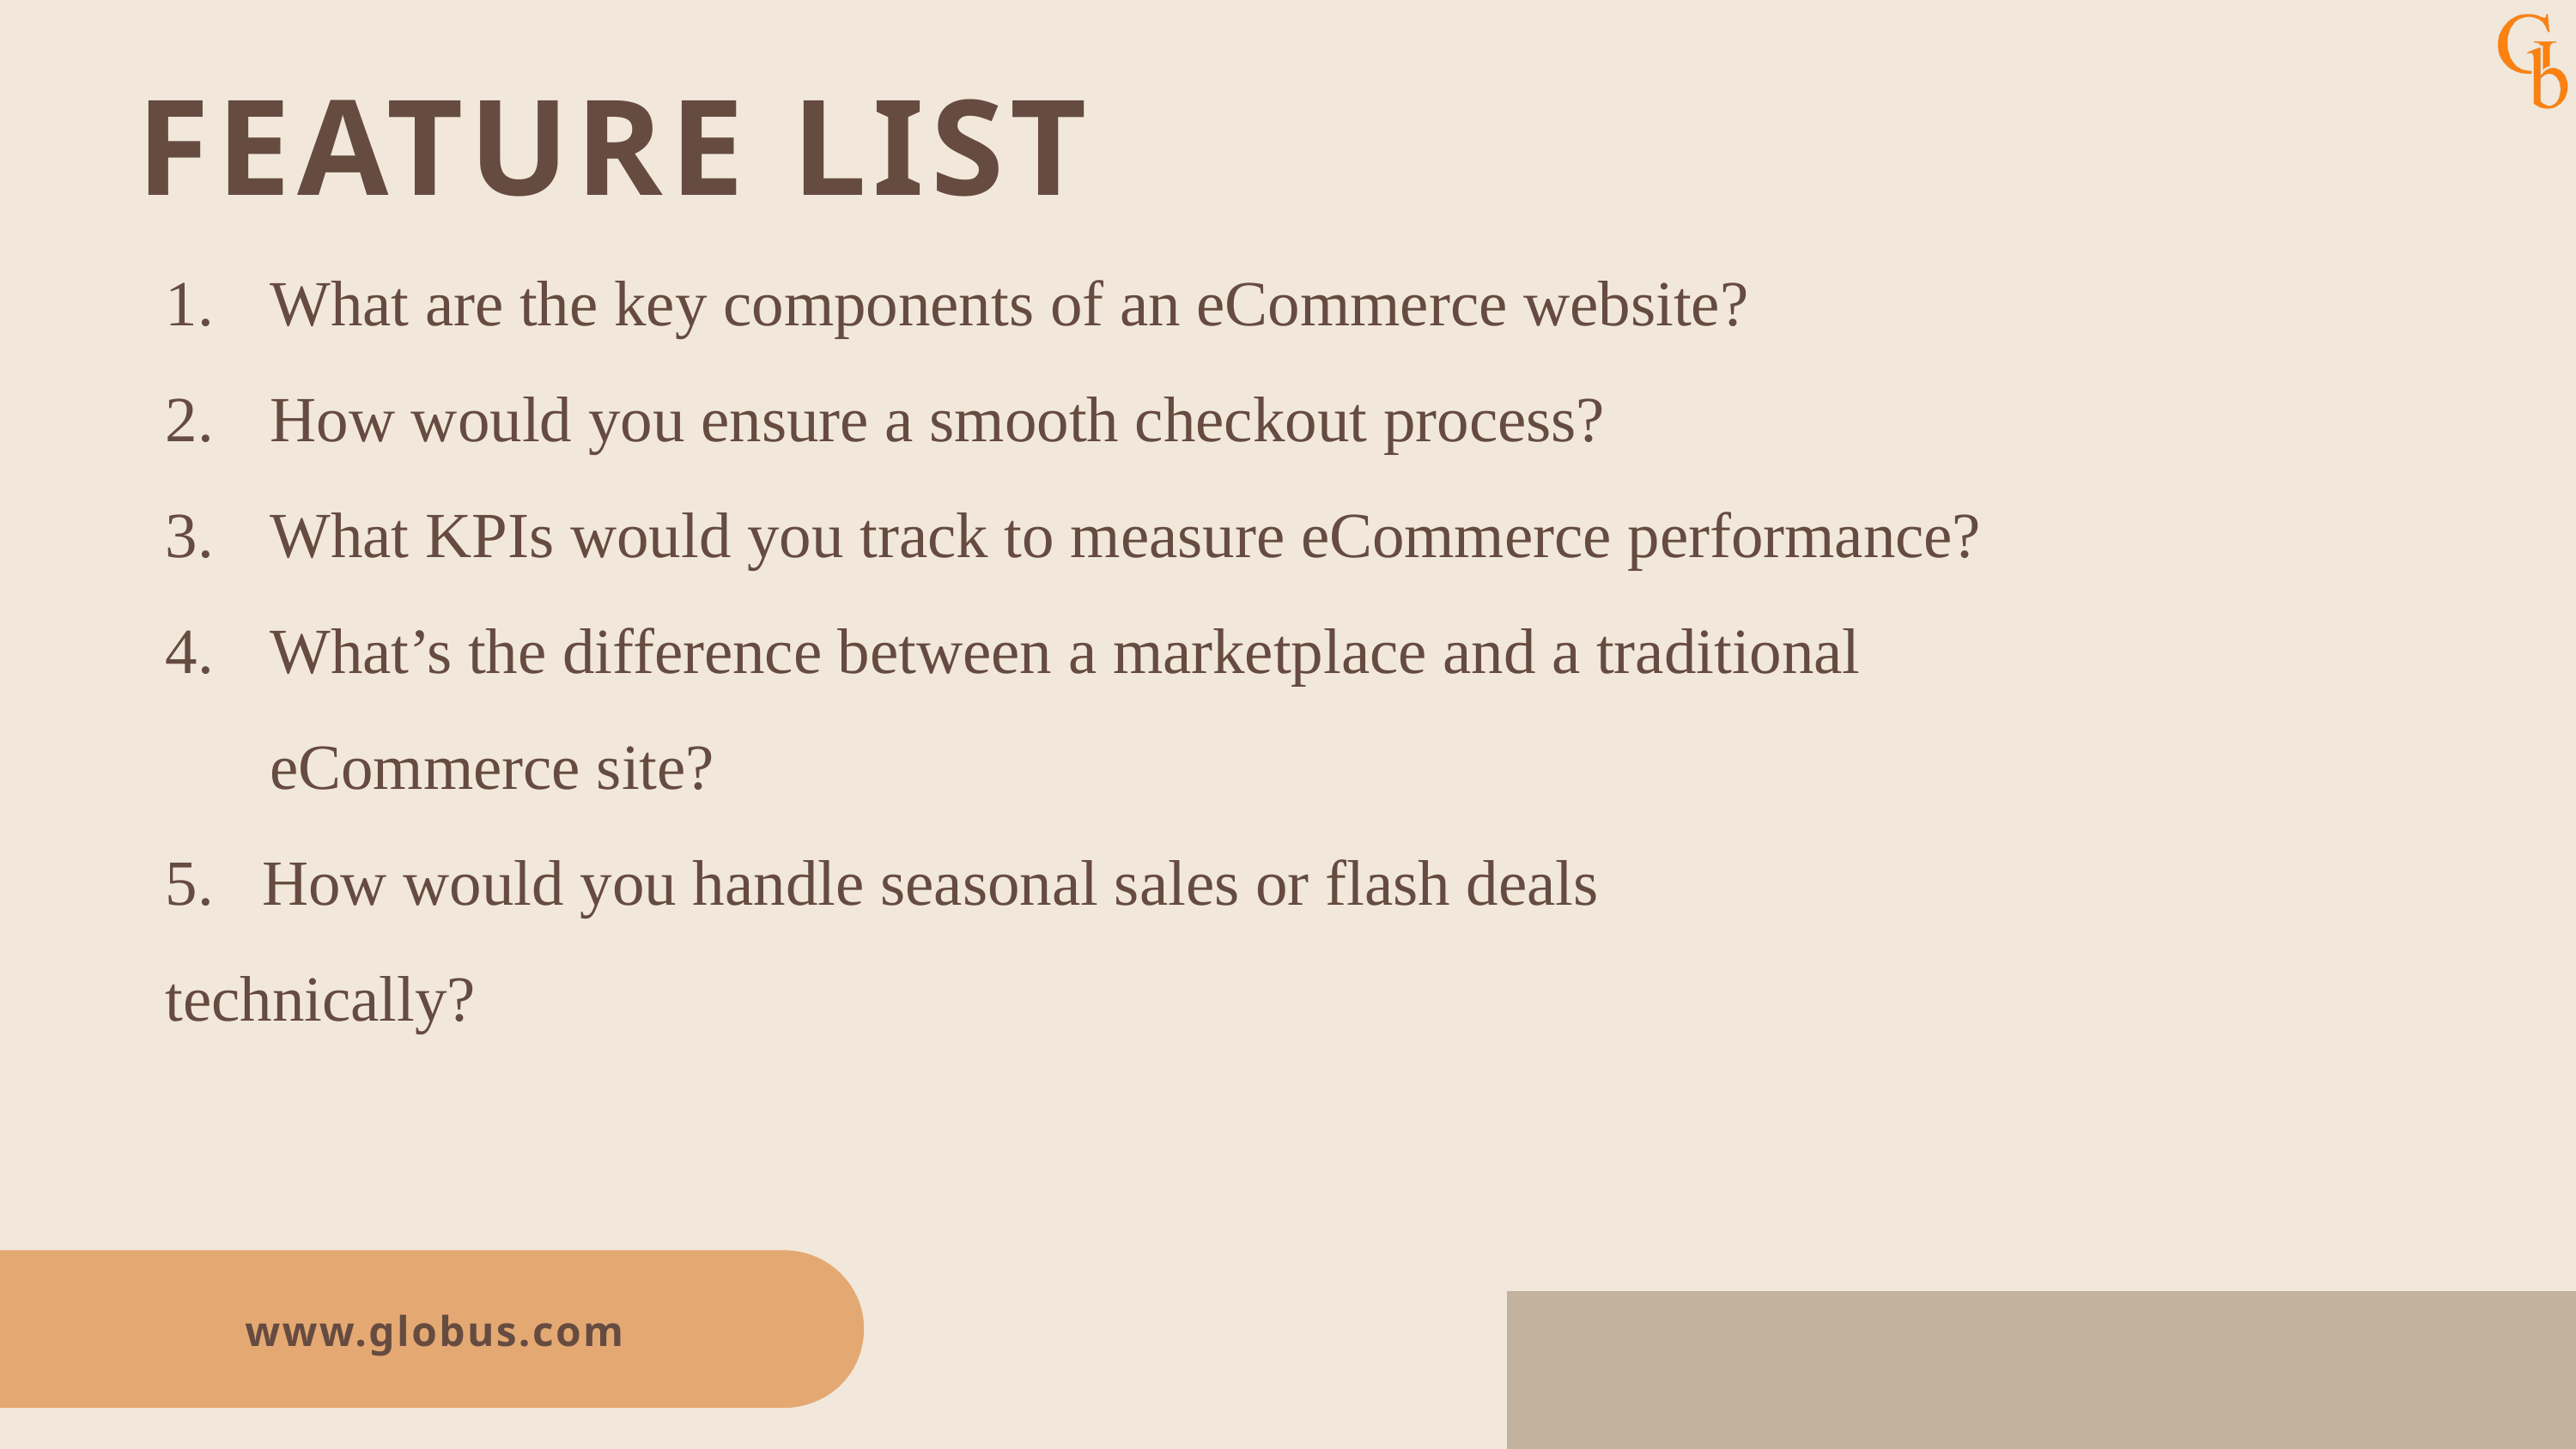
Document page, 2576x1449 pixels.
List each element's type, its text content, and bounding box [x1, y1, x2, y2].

text_box What are the key components of an eCommerce website?​​ How would you ensure a smooth checkout process?​​ What KPIs would you track to measure eCommerce performance?​​ What’s the difference between a marketplace and a traditional eCommerce site?​ How would you handle seasonal sales or flash deals technically?​ [165, 222, 2018, 1150]
text_box FEATURE LIST [137, 35, 1164, 221]
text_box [352, 896, 512, 1449]
text_box www.globus.com [137, 1296, 348, 1355]
text_box [2488, 2, 2576, 118]
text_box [1506, 1290, 2576, 1449]
text_box www.globus.com [514, 1296, 732, 1355]
